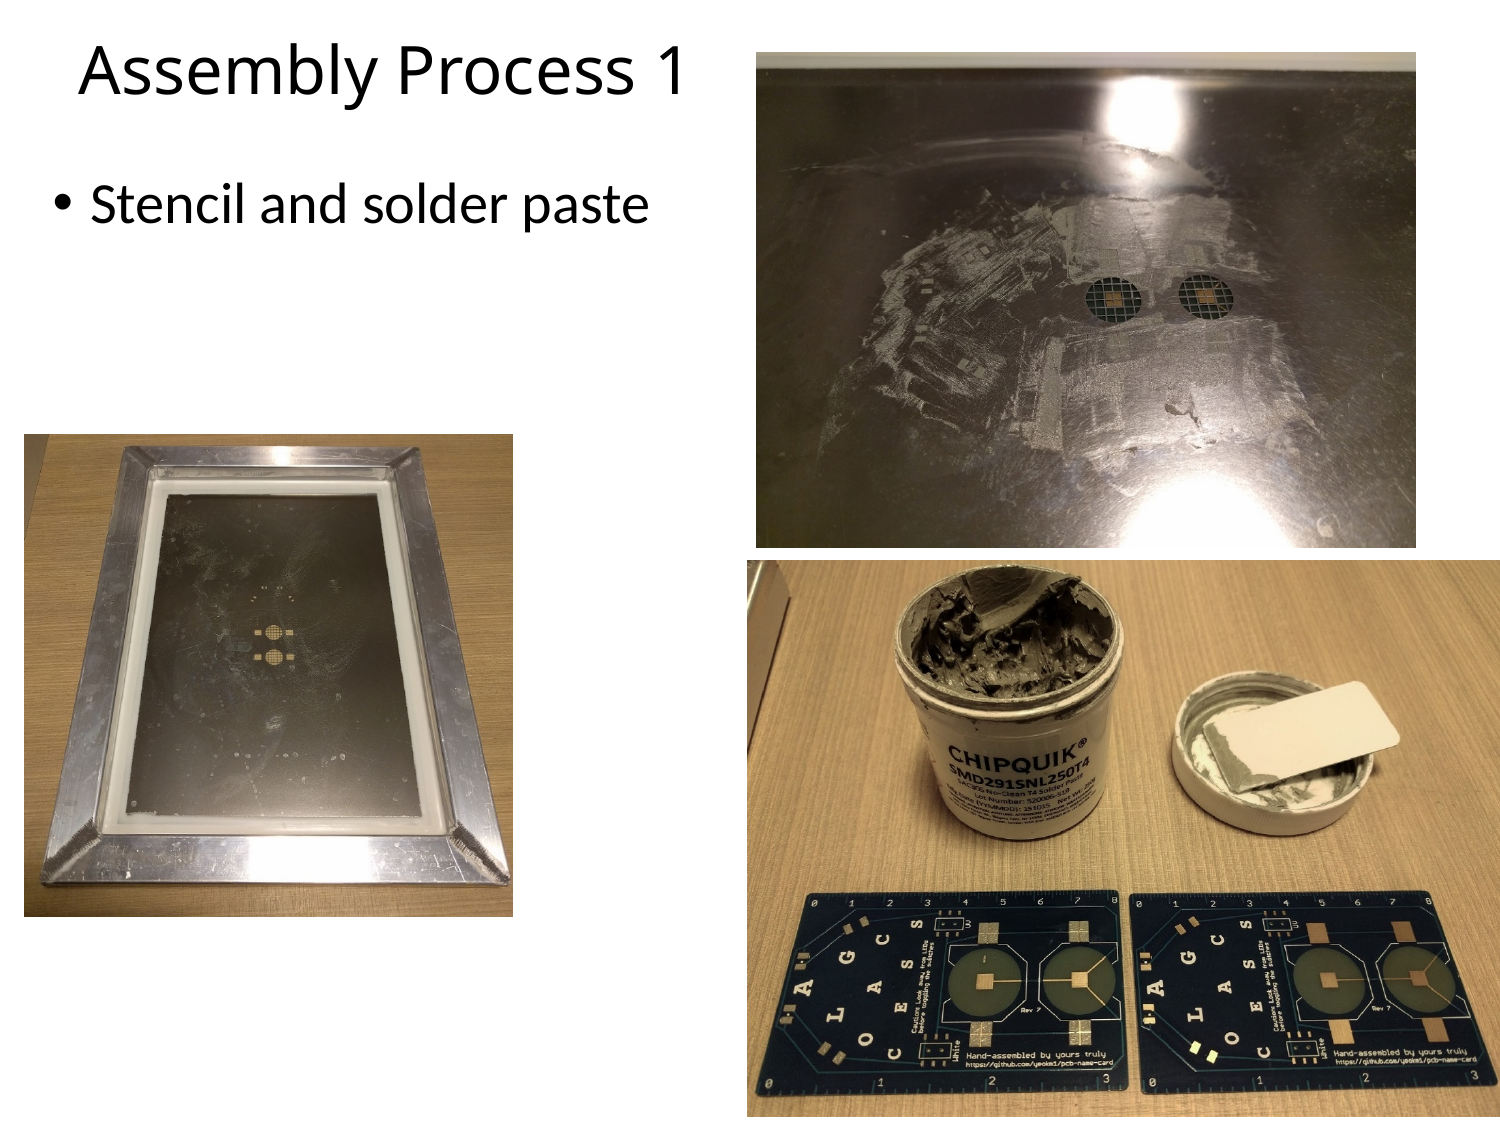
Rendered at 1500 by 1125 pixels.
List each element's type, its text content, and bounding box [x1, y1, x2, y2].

picture [747, 560, 1500, 1117]
picture [756, 52, 1416, 548]
picture [24, 434, 513, 917]
list Stencil and solder paste [37, 166, 1332, 880]
title Assembly Process 1 [63, 28, 1358, 117]
